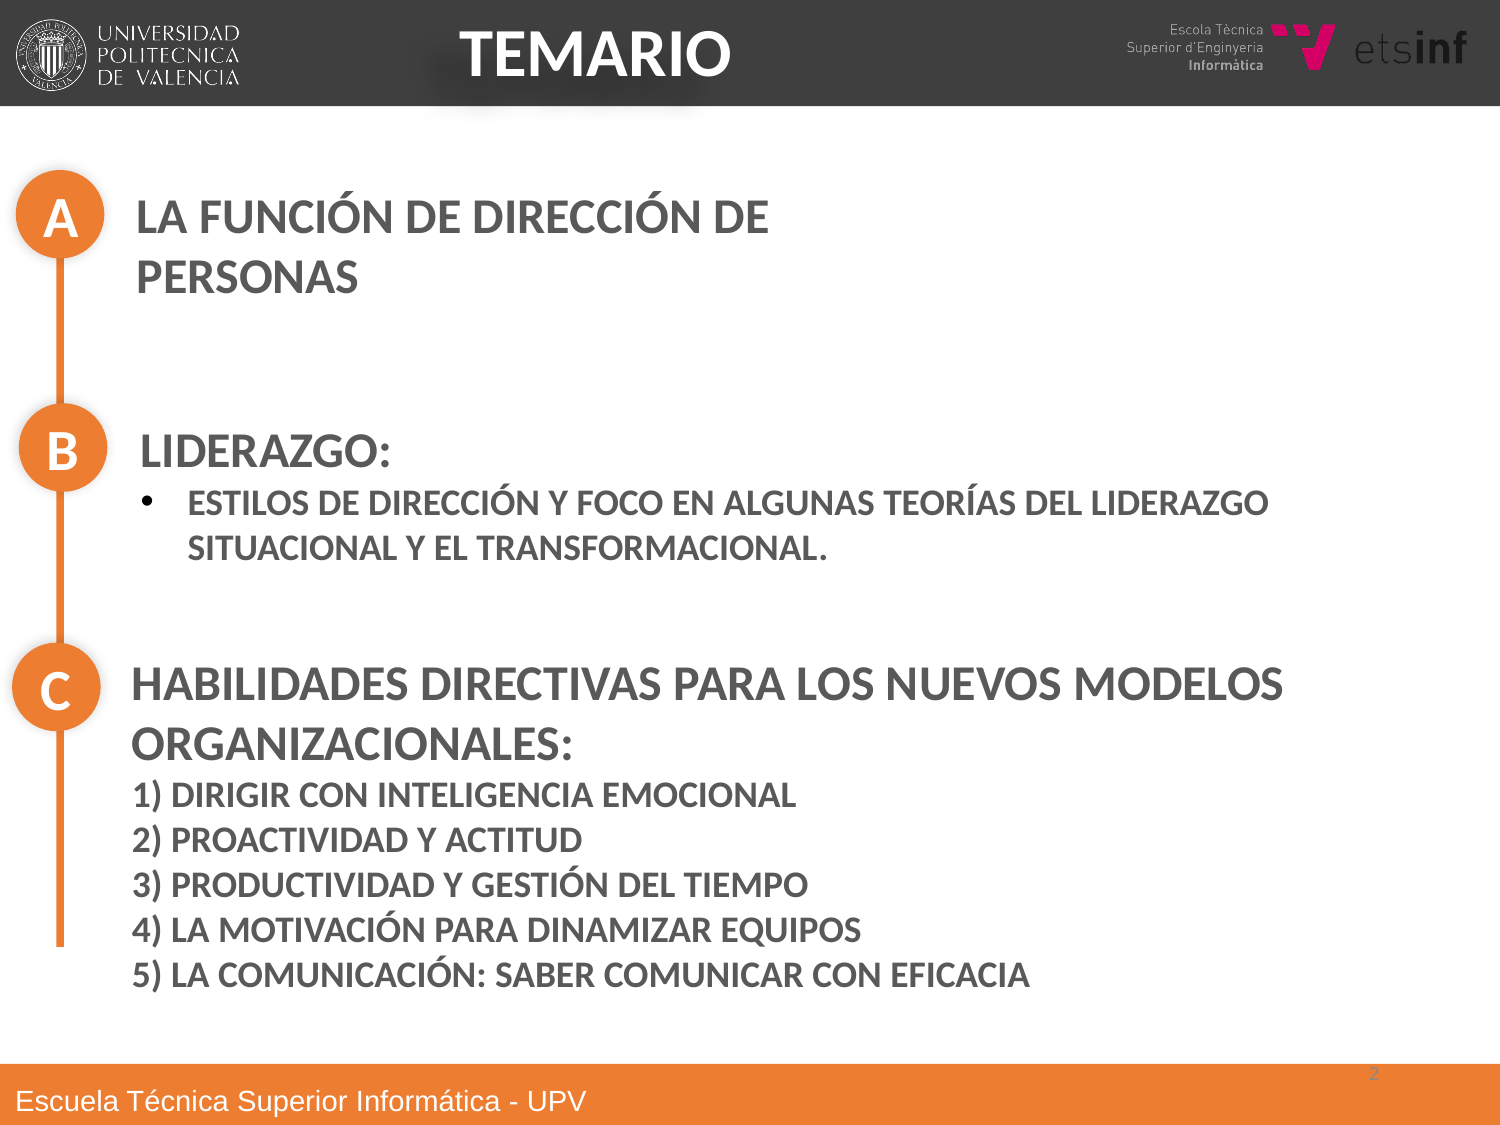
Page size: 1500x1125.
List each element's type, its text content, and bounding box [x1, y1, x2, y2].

text_box Liderazgo: Estilos de Dirección y Foco en algunas teorías del liderazgo situacional y el transformacional. [125, 410, 1441, 486]
slide_number 2 [984, 1042, 1395, 1103]
text_box [56, 737, 64, 947]
text_box B [18, 403, 108, 492]
text_box [56, 265, 64, 396]
text_box C [12, 642, 101, 732]
text_box Habilidades Directivas para Los nuevos modelos organizacionales: 1) Dirigir con Inteligencia Emocional 2) Proactividad y actitud 3) Productividad y gestión del tiempo 4) La Motivación Para Dinamizar Equipos 5) La Comunicación: Saber Comunicar Con Eficacia [116, 642, 1480, 998]
text_box A [15, 169, 105, 259]
picture [1120, 18, 1472, 79]
picture [15, 17, 240, 93]
text_box [56, 498, 64, 635]
text_box TEMARIO [331, 0, 861, 108]
text_box La Función de Dirección de Personas [121, 176, 989, 253]
